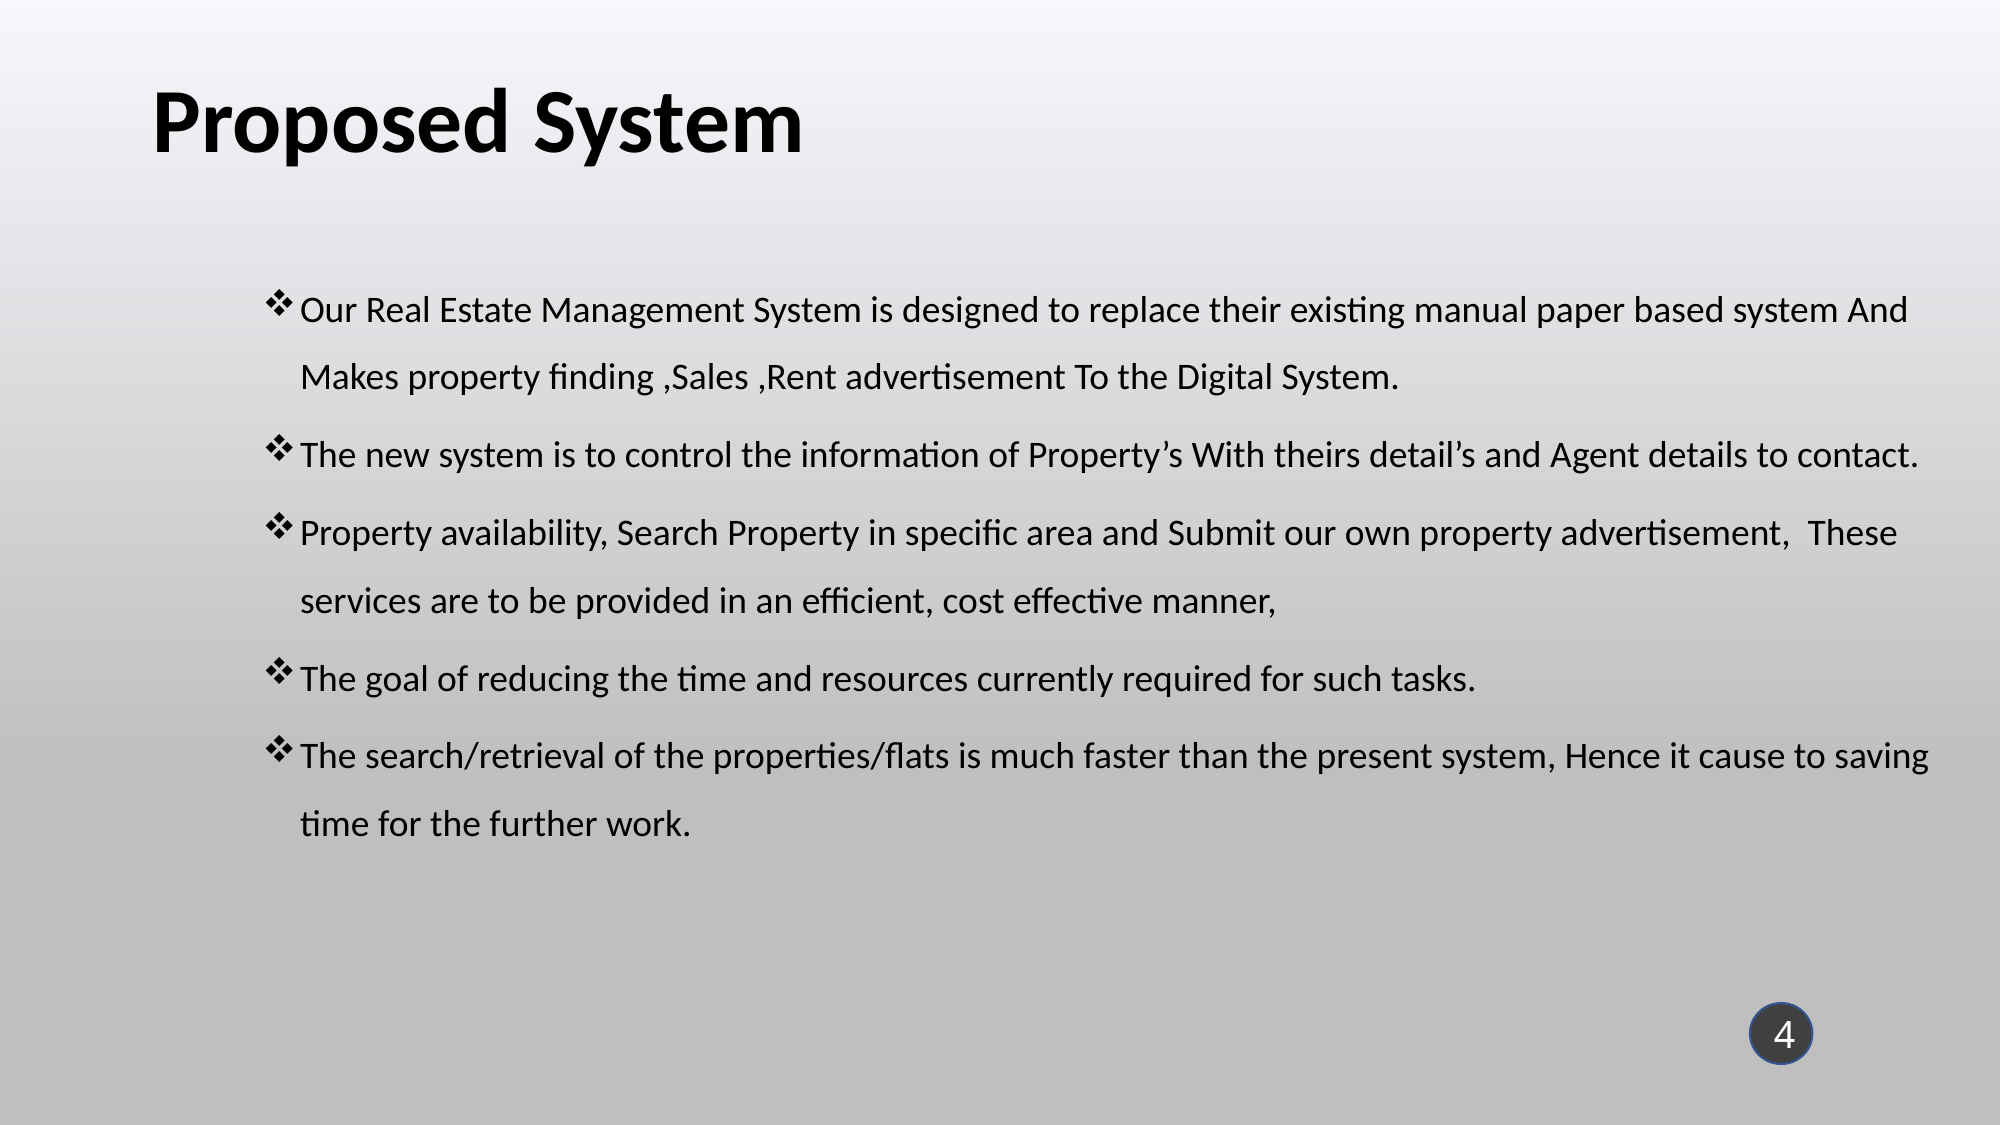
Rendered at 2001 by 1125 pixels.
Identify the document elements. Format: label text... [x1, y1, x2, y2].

title Proposed System [137, 13, 1863, 232]
text_box Our Real Estate Management System is designed to replace their existing manual paper based system And Makes property finding ,Sales ,Rent advertisement To the Digital System. The new system is to control the information of Property’s With theirs detail’s and Agent details to contact. Property availability, Search Property in specific area and Submit our own property advertisement, These services are to be provided in an efficient, cost effective manner, The goal of reducing the time and resources currently required for such tasks. The search/retrieval of the properties/flats is much faster than the present system, Hence it cause to saving time for the further work. [97, 254, 1995, 1125]
text_box 4 [1748, 1002, 1814, 1066]
